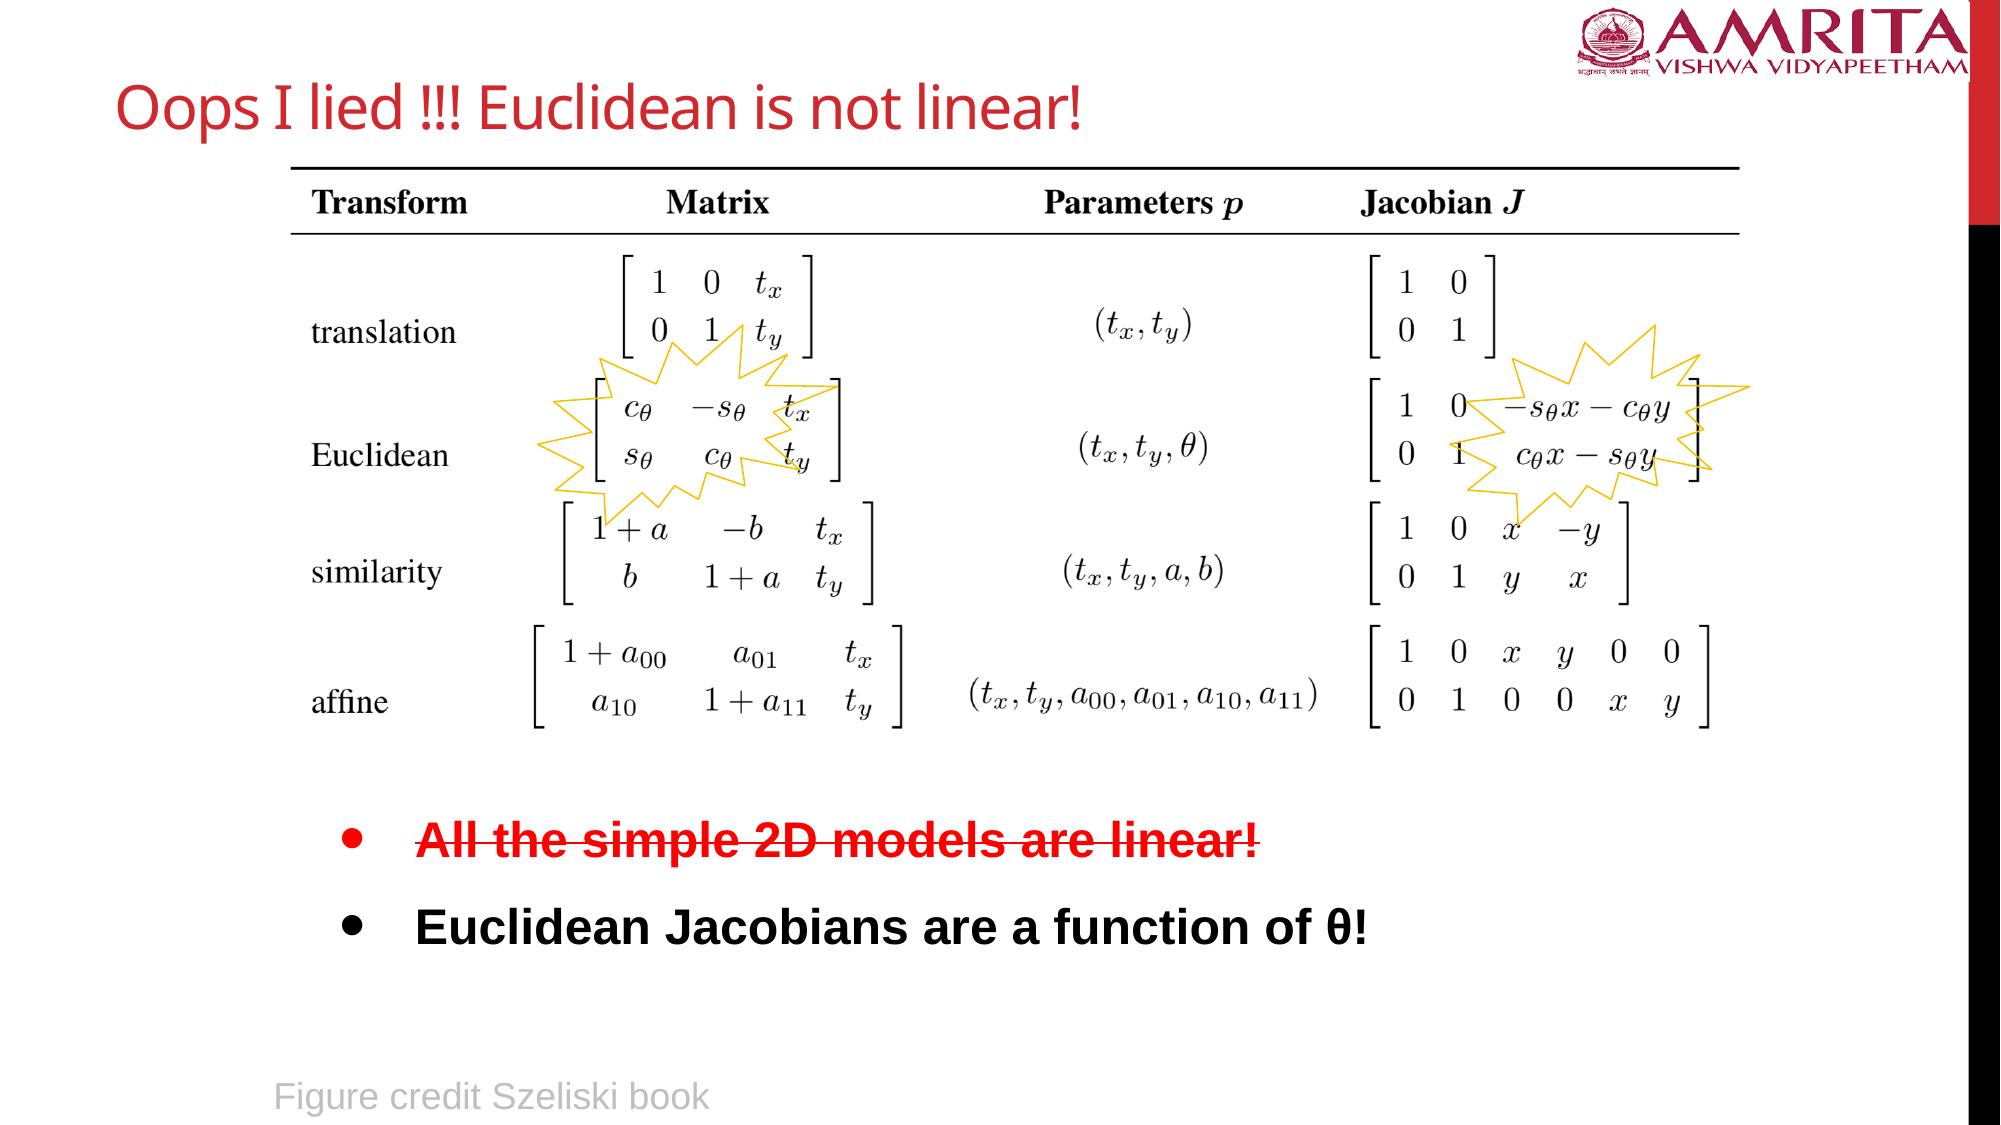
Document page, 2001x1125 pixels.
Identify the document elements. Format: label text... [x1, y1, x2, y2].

title Oops I lied !!! Euclidean is not linear! [99, 25, 1898, 185]
picture [1575, 2, 1970, 82]
picture [249, 149, 1751, 743]
list All the simple 2D models are linear! Euclidean Jacobians are a function of θ! [324, 800, 1675, 1005]
text_box Figure credit Szeliski book [258, 1064, 725, 1125]
